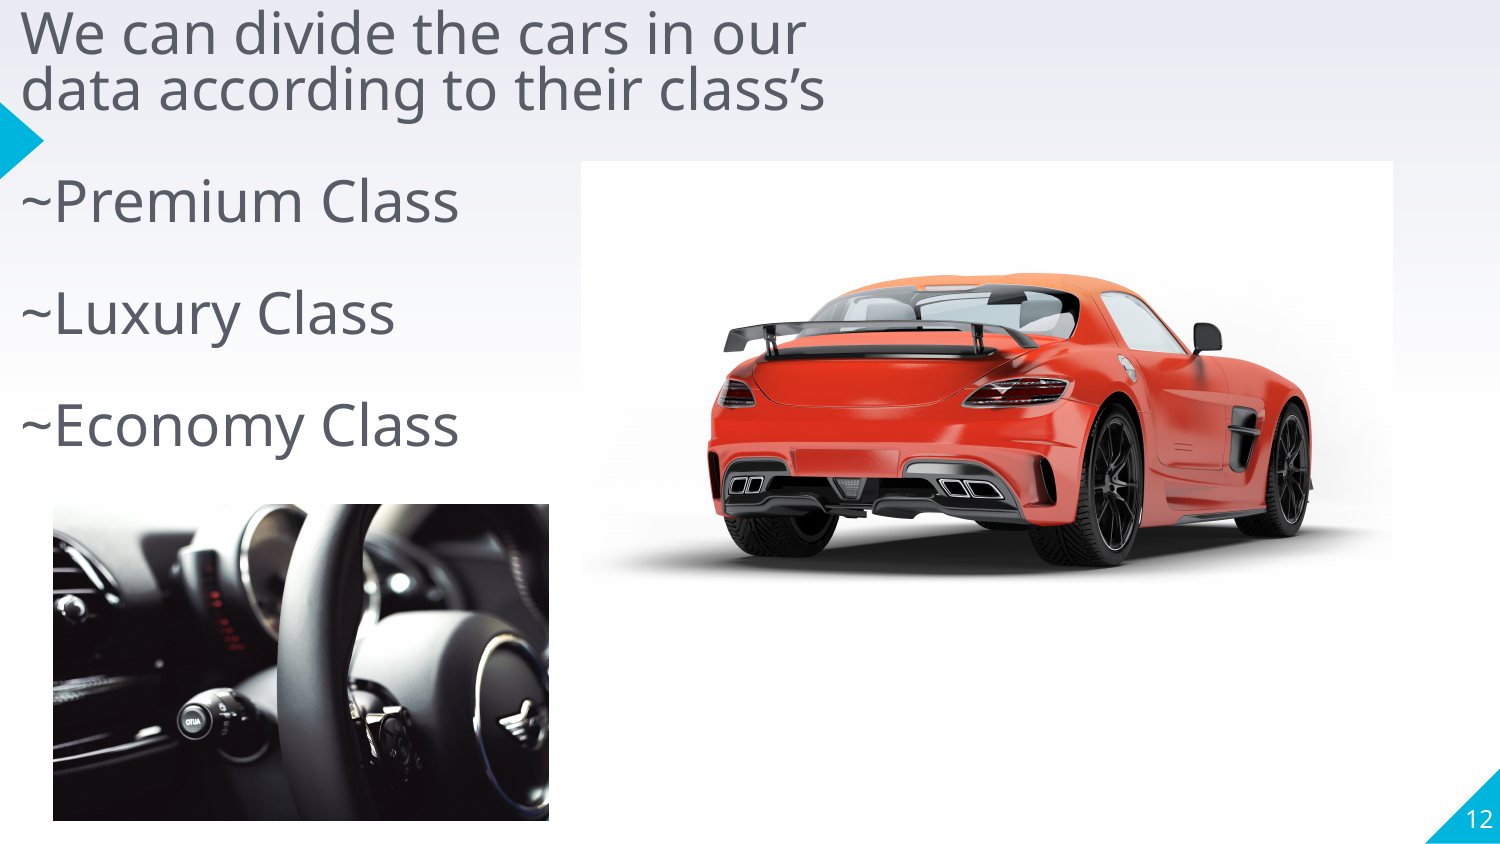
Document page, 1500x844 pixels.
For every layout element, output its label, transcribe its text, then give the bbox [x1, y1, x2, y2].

picture [52, 504, 549, 821]
slide_number 12 [1418, 760, 1494, 838]
title We can divide the cars in our data according to their class’s ~Premium Class ~Luxury Class ~Economy Class [20, 10, 939, 772]
picture [580, 161, 1393, 646]
